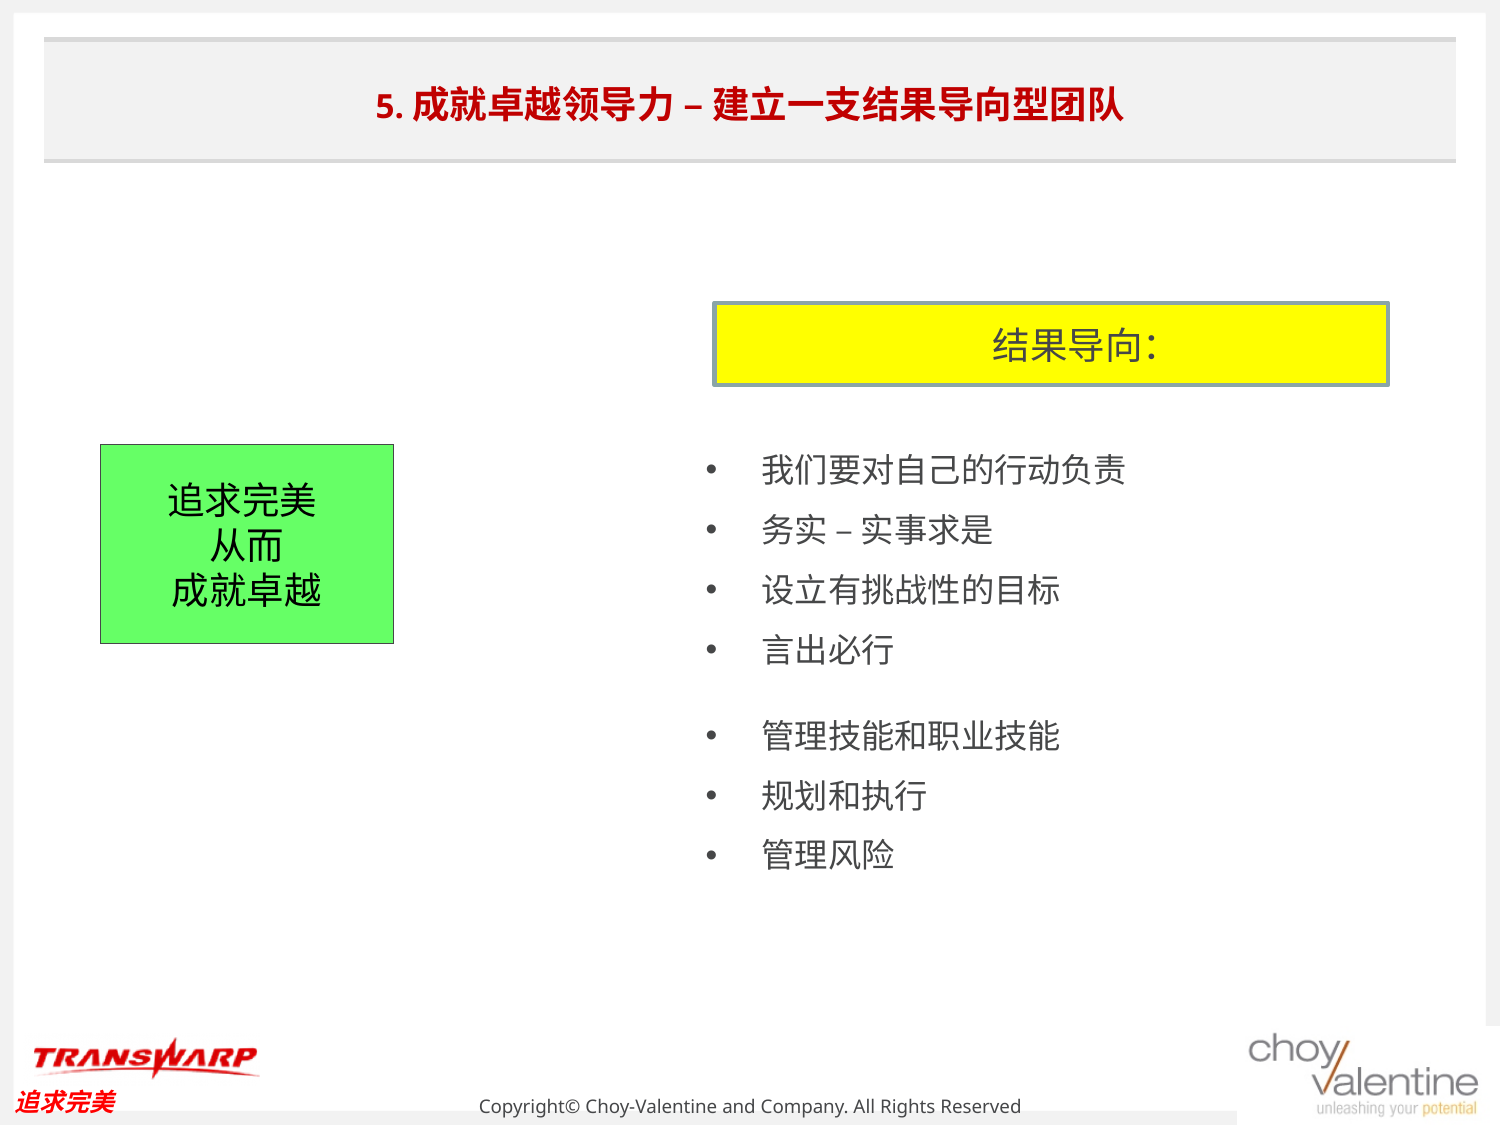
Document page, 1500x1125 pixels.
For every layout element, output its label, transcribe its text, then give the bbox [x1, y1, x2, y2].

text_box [0, 1033, 331, 1125]
picture [0, 0, 1500, 1125]
title 5.成就卓越领导力 – 建立一支结果导向型团队 [17, 44, 1483, 163]
text_box 追求完美 从而 成就卓越 [100, 444, 394, 644]
text_box [712, 301, 1390, 314]
text_box 结果导向： 我们要对自己的行动负责 务实 – 实事求是 设立有挑战性的目标 言出必行 管理技能和职业技能 规划和执行 管理风险 [690, 314, 1483, 1032]
